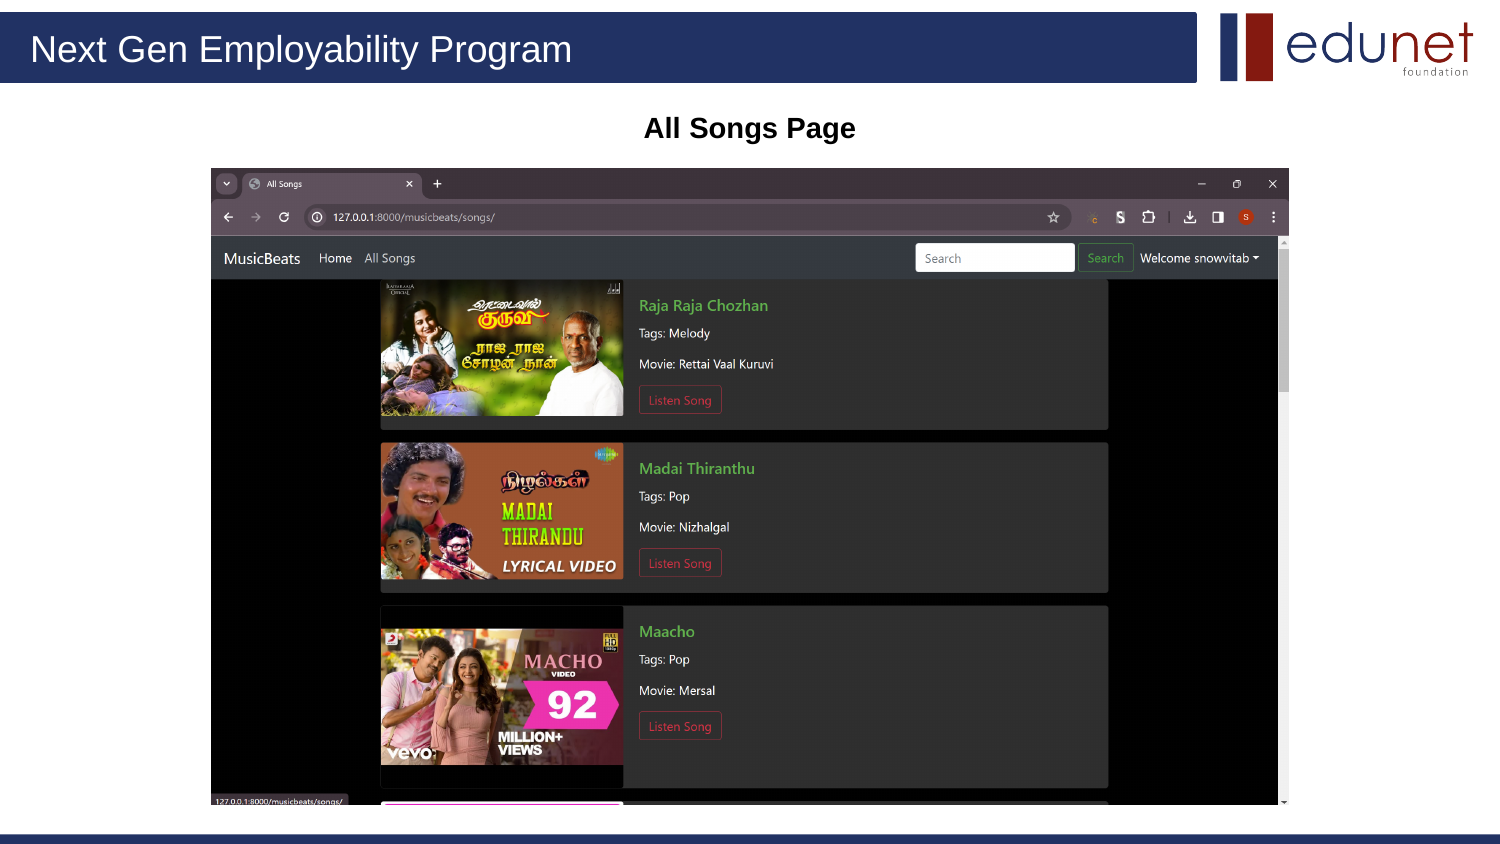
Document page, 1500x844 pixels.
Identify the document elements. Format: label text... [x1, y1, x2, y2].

picture [1279, 14, 1482, 83]
title All Songs Page [103, 101, 1397, 153]
picture [210, 168, 1289, 805]
